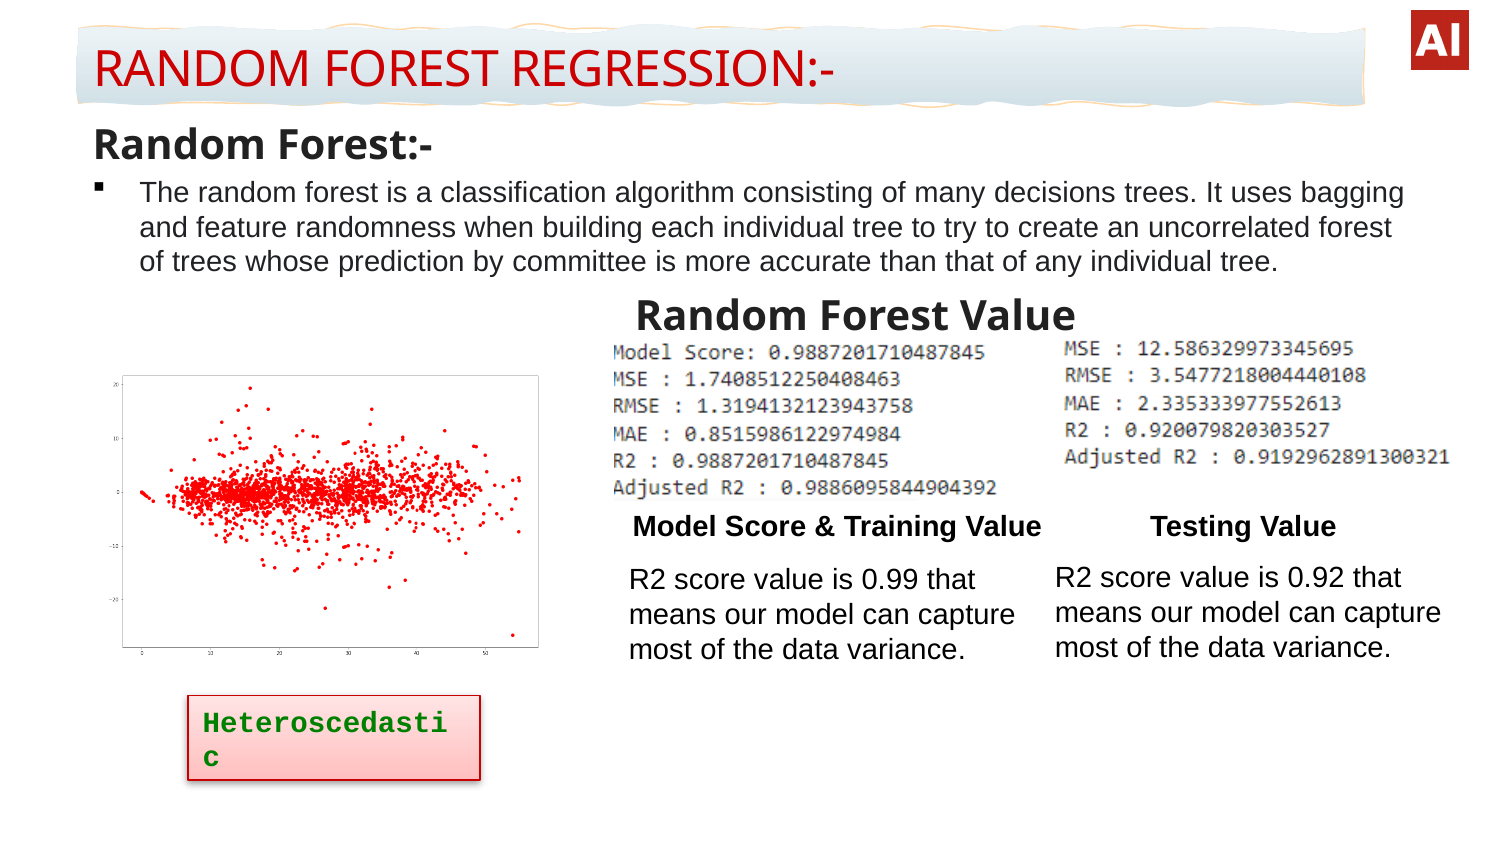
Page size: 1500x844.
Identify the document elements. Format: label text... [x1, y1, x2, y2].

text_box Random Forest:- [76, 98, 706, 243]
text_box Testing Value [1135, 509, 1365, 550]
text_box R2 score value is 0.92 that means our model can capture most of the data variance. [1040, 551, 1473, 672]
text_box Heteroscedastic [187, 695, 481, 781]
text_box R2 score value is 0.99 that means our model can capture most of the data variance. [613, 552, 1047, 673]
picture [1411, 10, 1469, 70]
picture [1057, 332, 1455, 501]
text_box RANDOM FOREST REGRESSION:- [75, 22, 1366, 108]
text_box Model Score & Training Value [618, 499, 1077, 550]
text_box The random forest is a classification algorithm consisting of many decisions trees. It uses bagging and feature randomness when building each individual tree to try to create an uncorrelated forest of trees whose prediction by committee is more accurate than that of any individual tree. [77, 165, 1423, 286]
picture [104, 372, 542, 659]
picture [613, 335, 1008, 501]
text_box Random Forest Value [618, 269, 1282, 347]
